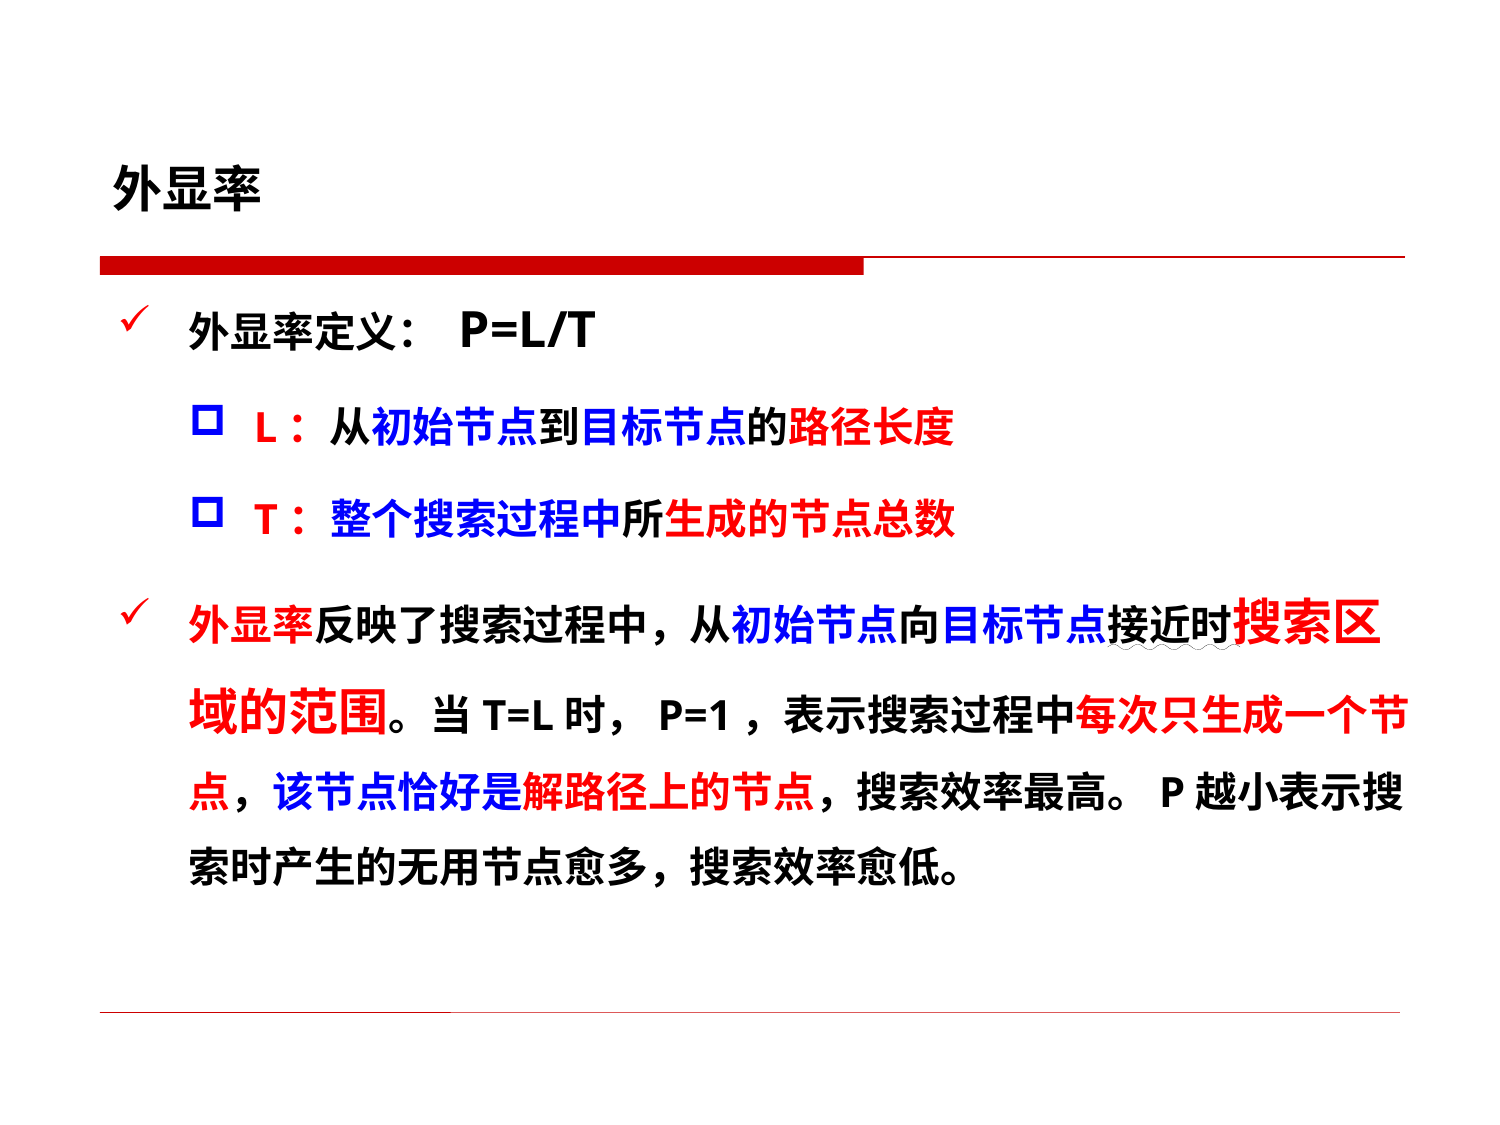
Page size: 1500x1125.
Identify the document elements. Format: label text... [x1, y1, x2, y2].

title 外显率 [112, 137, 300, 218]
text_box 外显率定义： P=L/T L：从初始节点到目标节点的路径长度 T：整个搜索过程中所生成的节点总数 外显率反映了搜索过程中，从初始节点向目标节点接近时搜索区域的范围。当T=L时，P=1，表示搜索过程中每次只生成一个节点，该节点恰好是解路径上的节点，搜索效率最高。P越小表示搜索时产生的无用节点愈多，搜索效率愈低。 [24, 200, 1425, 925]
